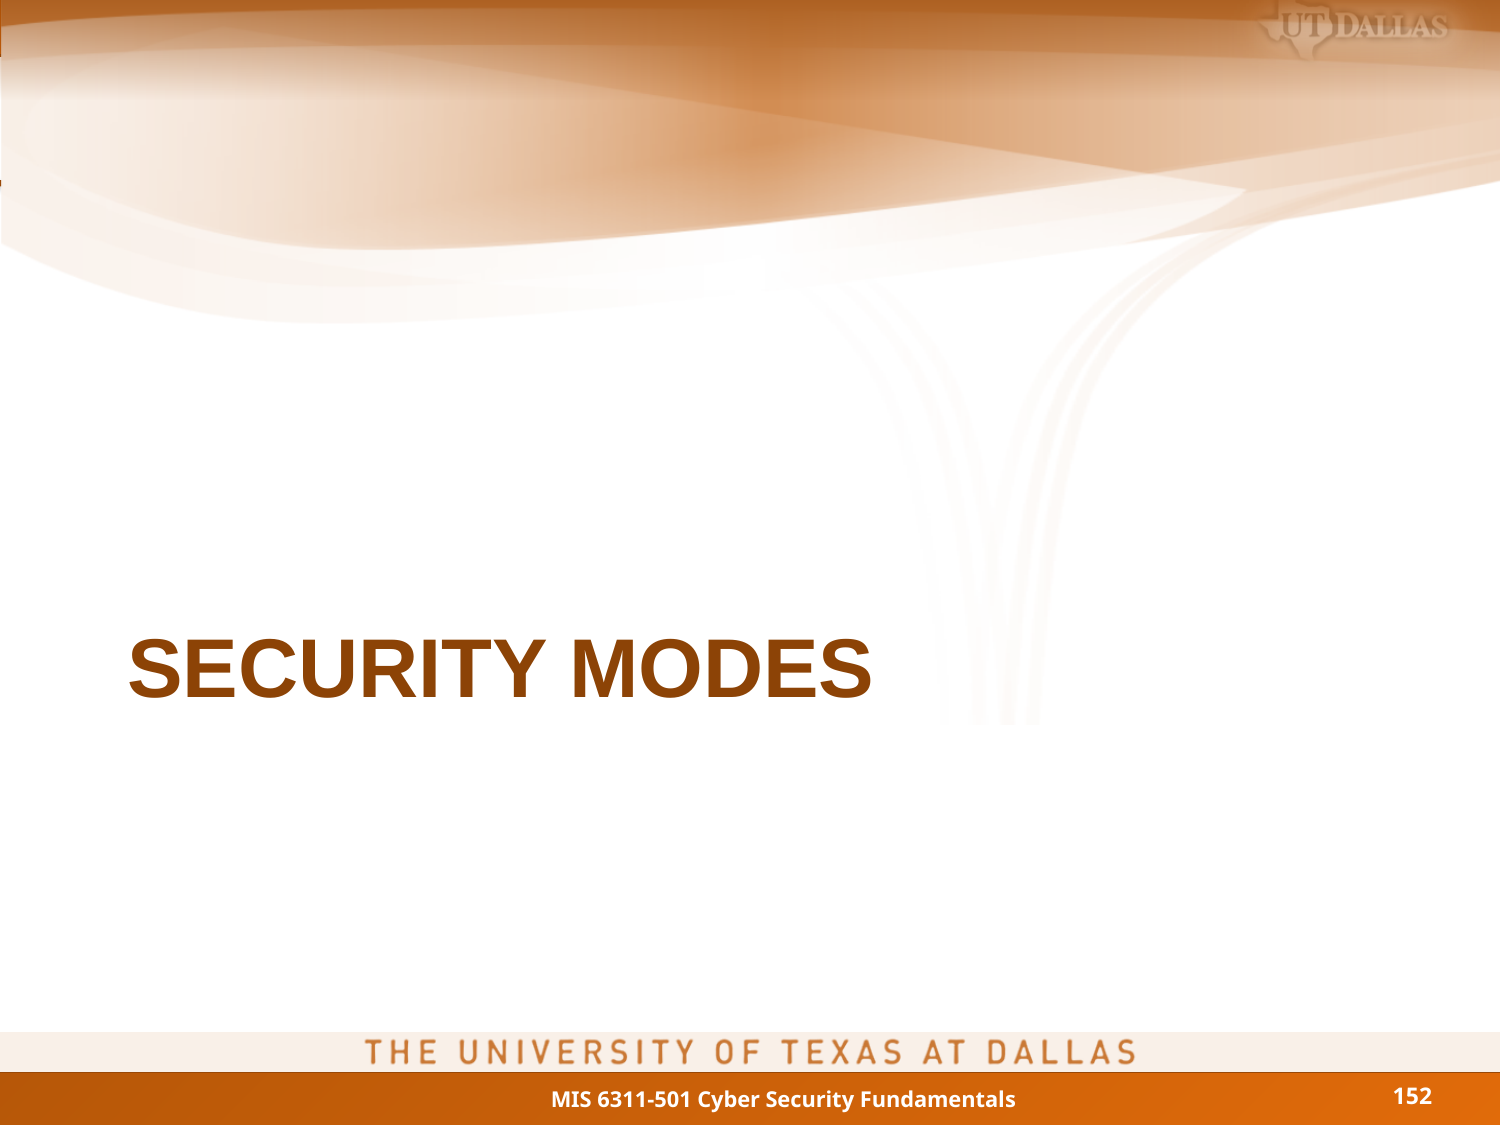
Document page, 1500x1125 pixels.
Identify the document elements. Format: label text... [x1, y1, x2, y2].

slide_number 152 [1350, 1076, 1475, 1120]
picture [1218, 0, 1500, 86]
title Security Modes [112, 499, 1500, 724]
